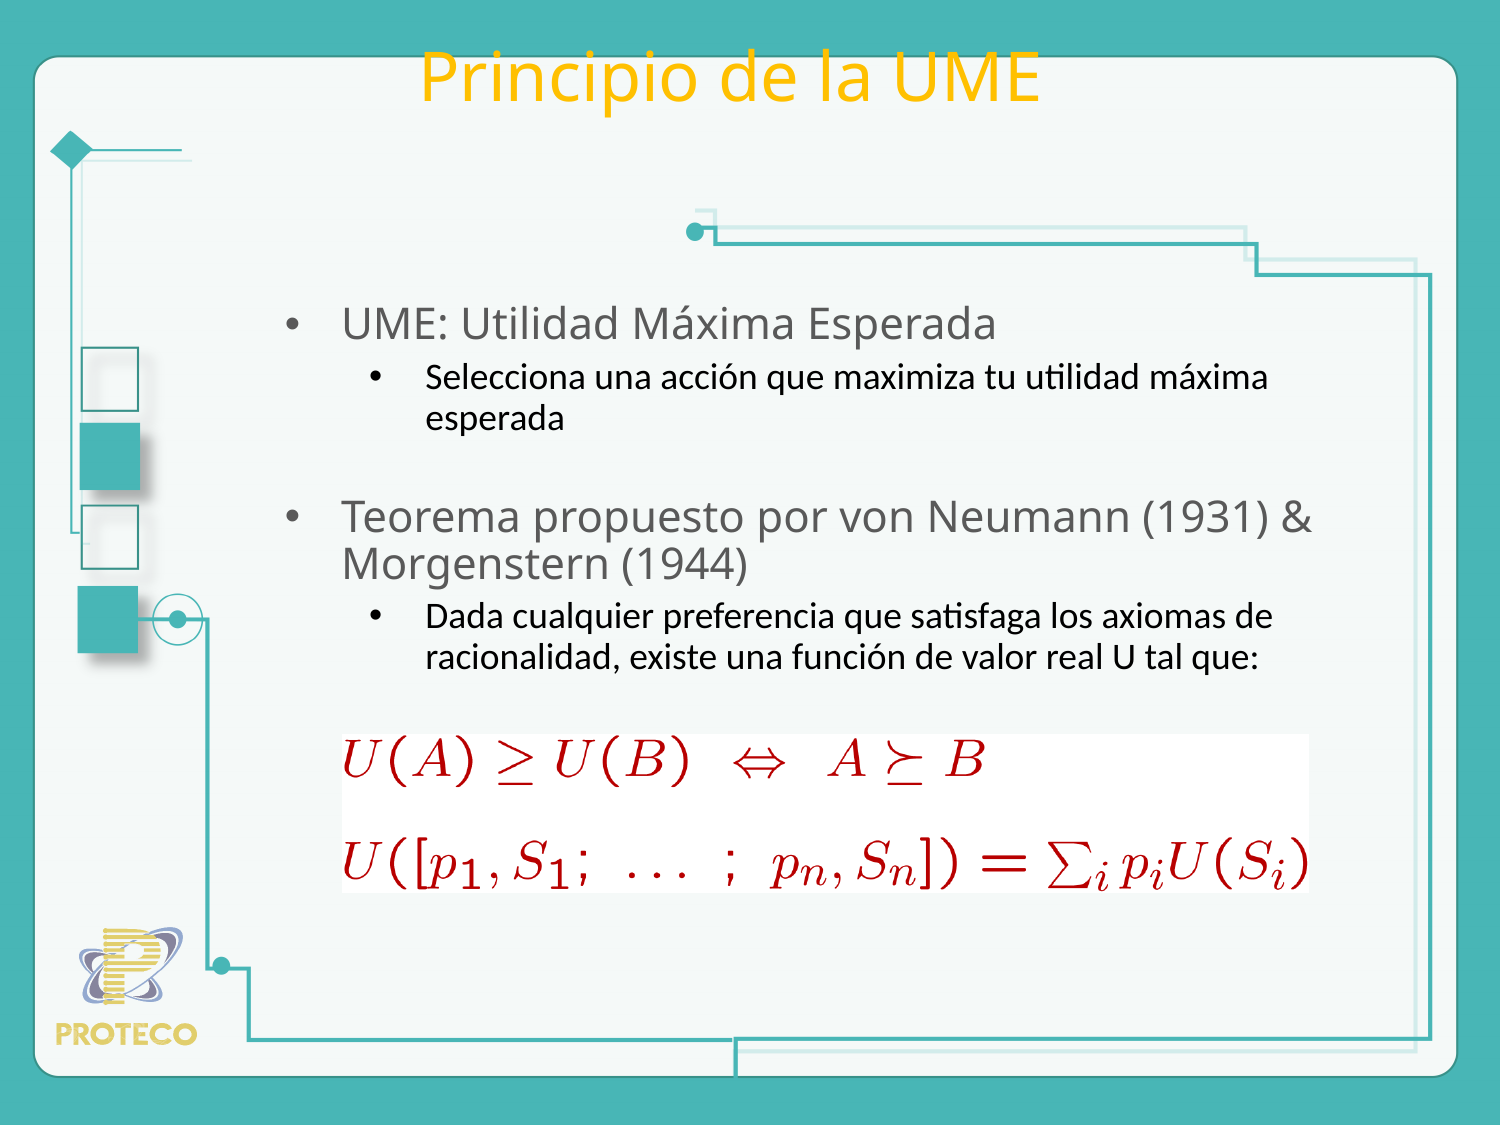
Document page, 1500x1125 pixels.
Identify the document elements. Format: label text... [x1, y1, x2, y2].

picture [0, 0, 1500, 1125]
title Principio de la UME [403, 34, 1428, 187]
list UME: Utilidad Máxima Esperada Selecciona una acción que maximiza tu utilidad máxima esperada Teorema propuesto por von Neumann (1931) & Morgenstern (1944) Dada cualquier preferencia que satisfaga los axiomas de racionalidad, existe una función de valor real U tal que: [270, 294, 1382, 1025]
